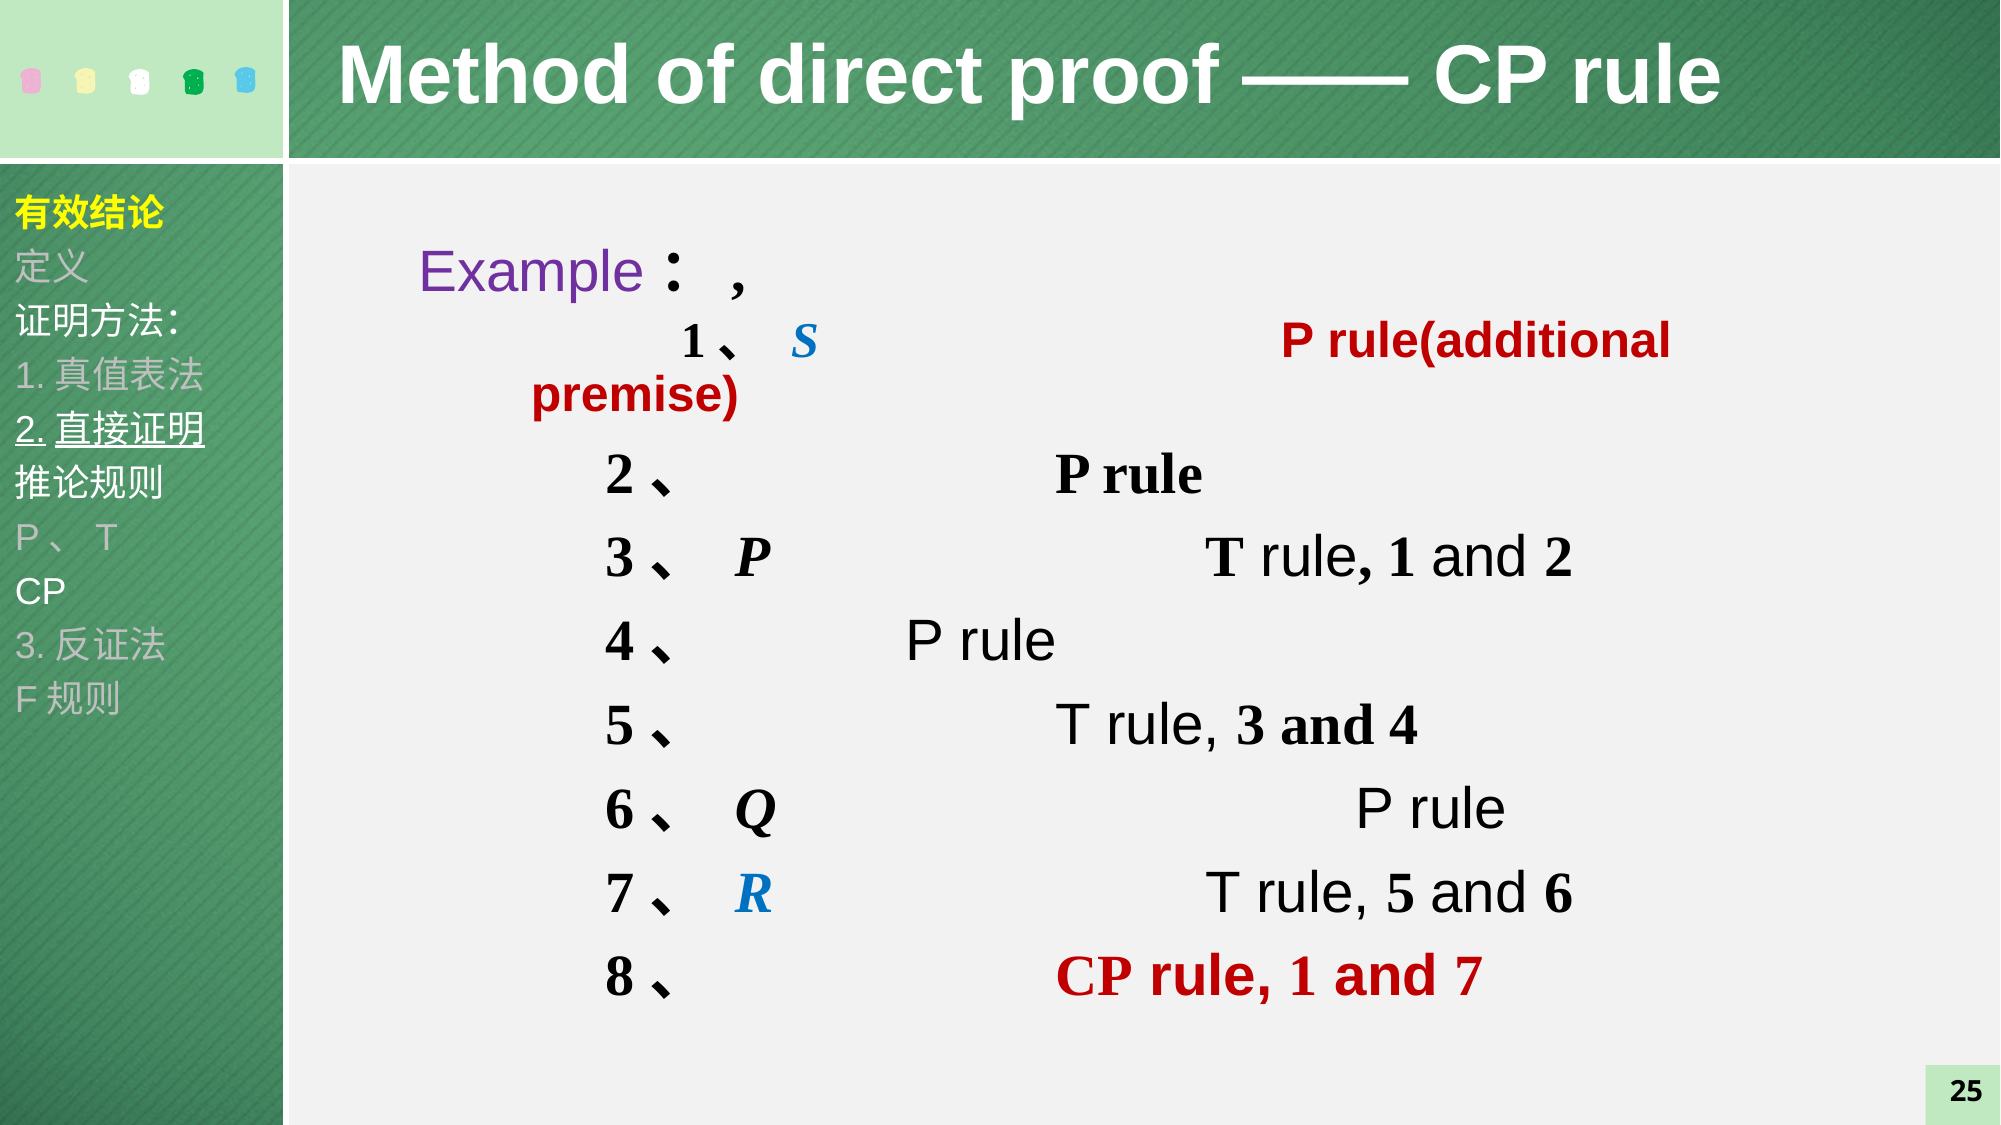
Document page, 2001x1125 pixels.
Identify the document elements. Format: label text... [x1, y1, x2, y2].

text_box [19, 65, 258, 95]
picture [0, 164, 283, 1125]
text_box Method of direct proof —— CP rule [322, 12, 1948, 128]
text_box 有效结论 定义 证明方法： 1.真值表法 2.直接证明 推论规则 P、T CP 3.反证法 F规则 [0, 172, 280, 1105]
picture [289, 0, 2000, 158]
